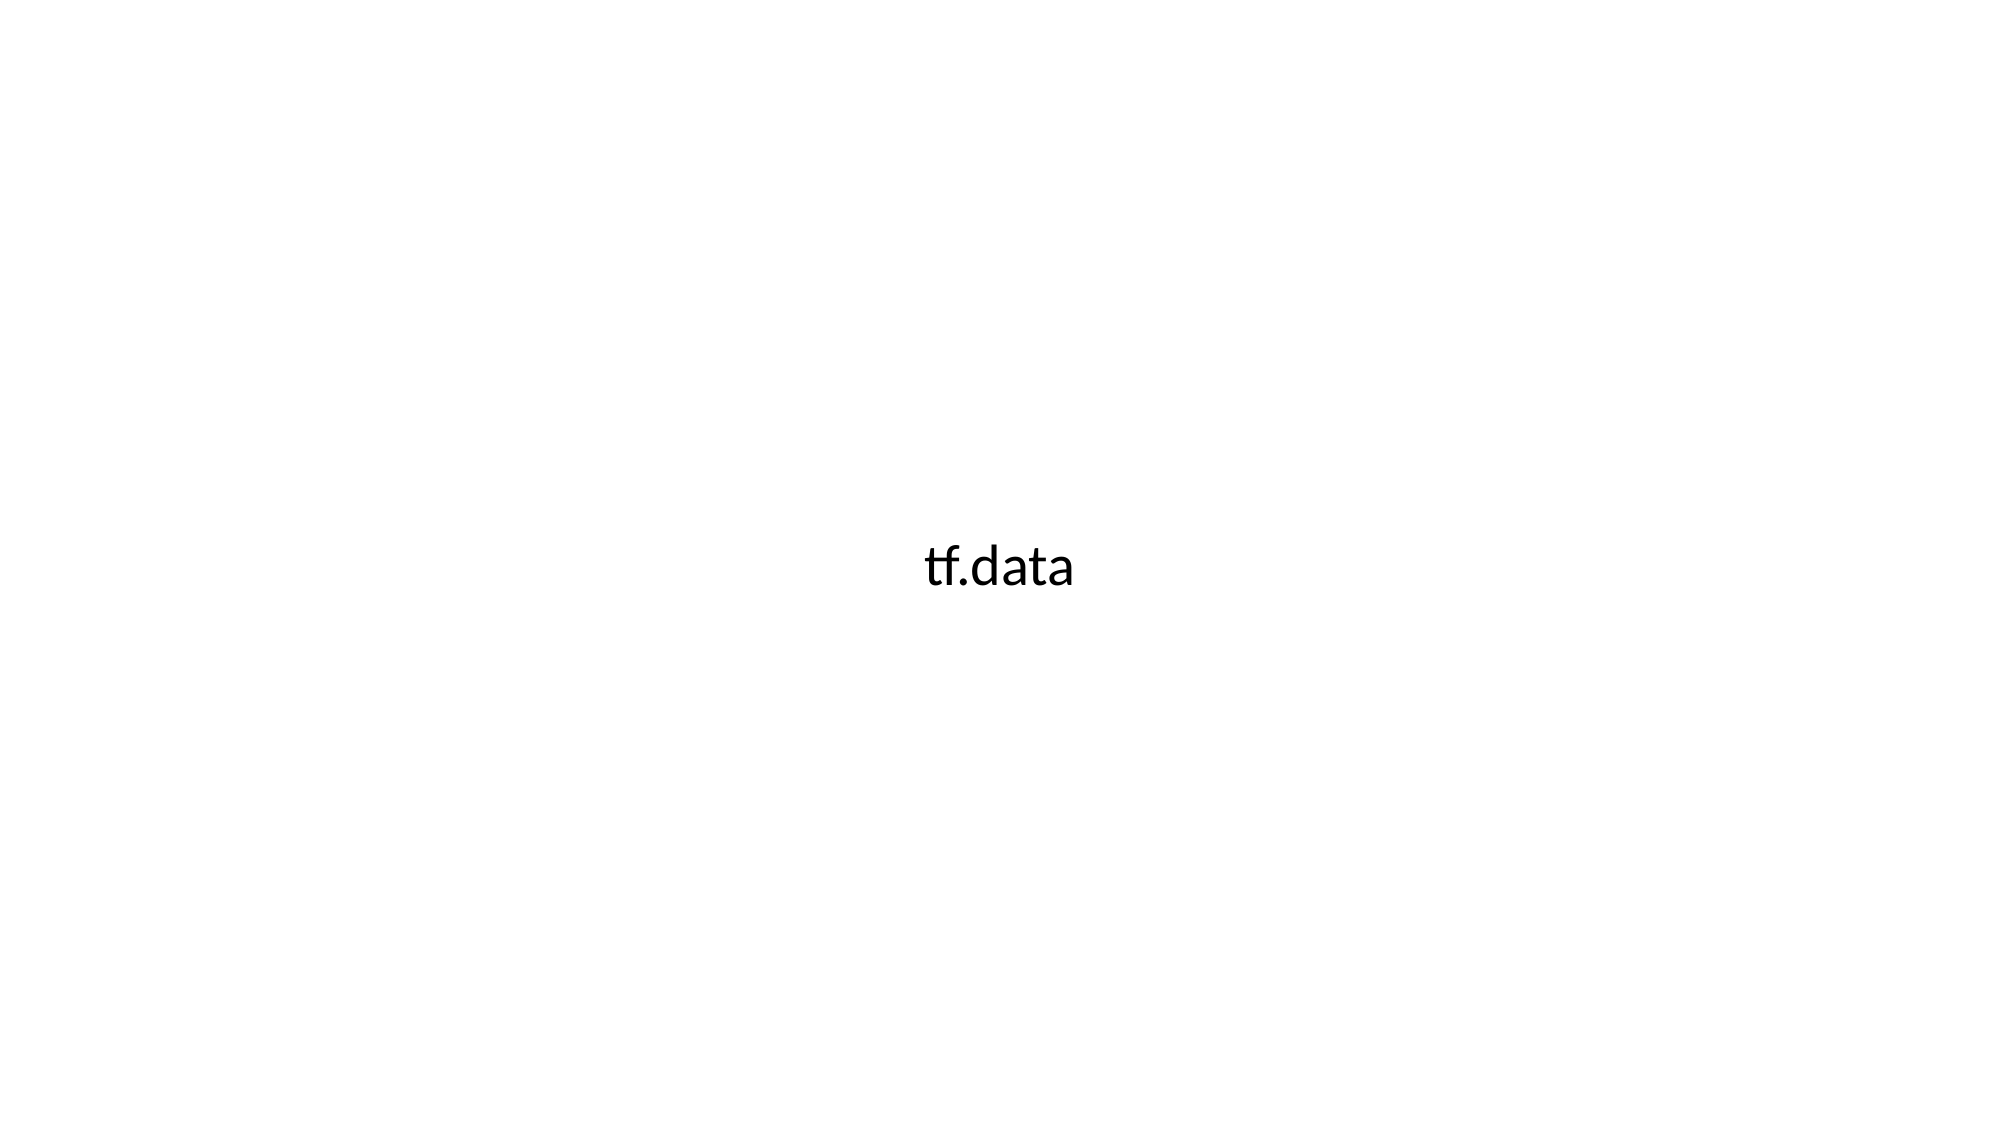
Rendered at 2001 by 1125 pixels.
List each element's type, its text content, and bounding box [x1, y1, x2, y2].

text_box tf.data [909, 519, 1091, 605]
